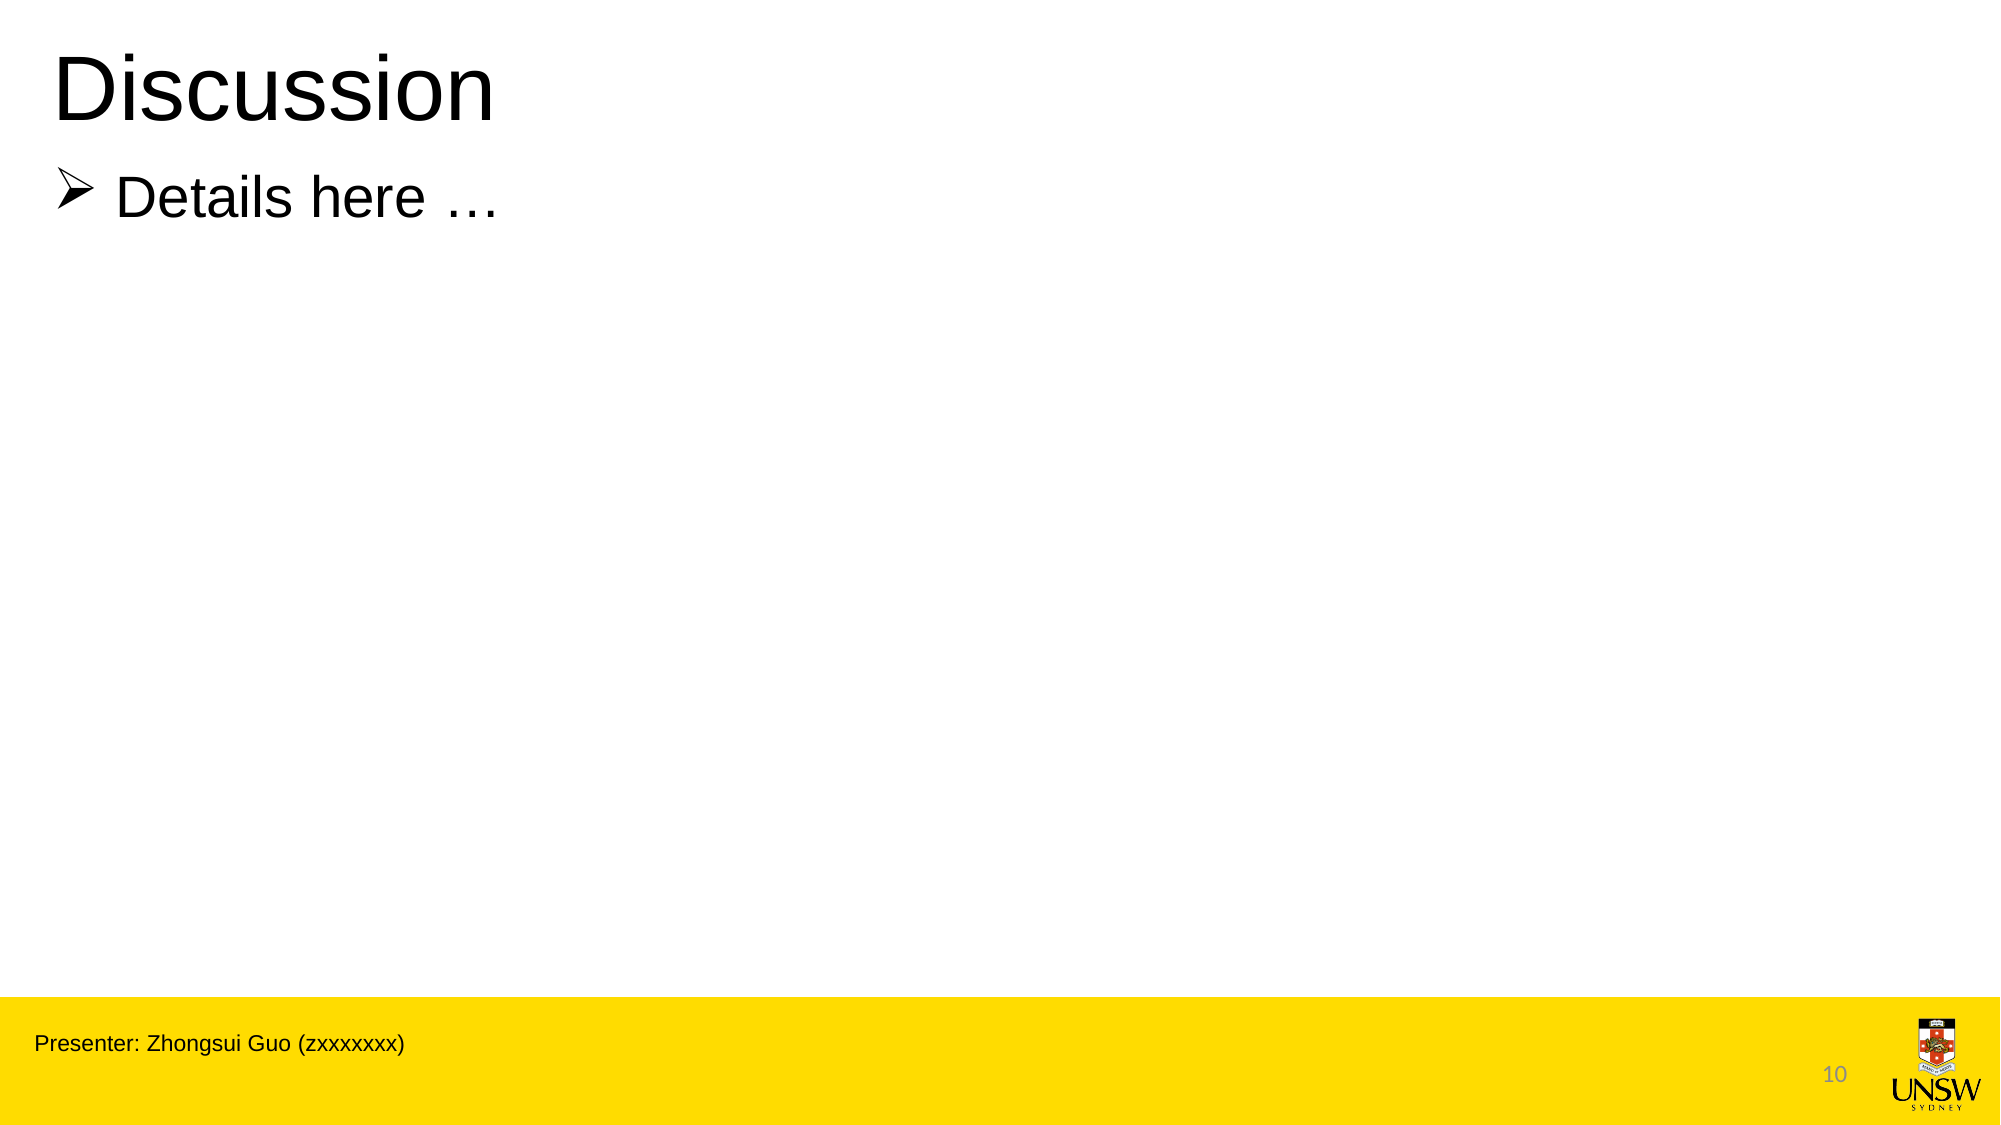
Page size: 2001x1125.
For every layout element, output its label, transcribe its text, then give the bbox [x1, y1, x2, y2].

text_box Presenter: Zhongsui Guo (zxxxxxxx) [19, 1021, 1222, 1064]
title Discussion [37, 22, 1946, 159]
list Details here … [37, 159, 1946, 986]
picture [1887, 1007, 1986, 1122]
slide_number 10 [1412, 1042, 1863, 1103]
